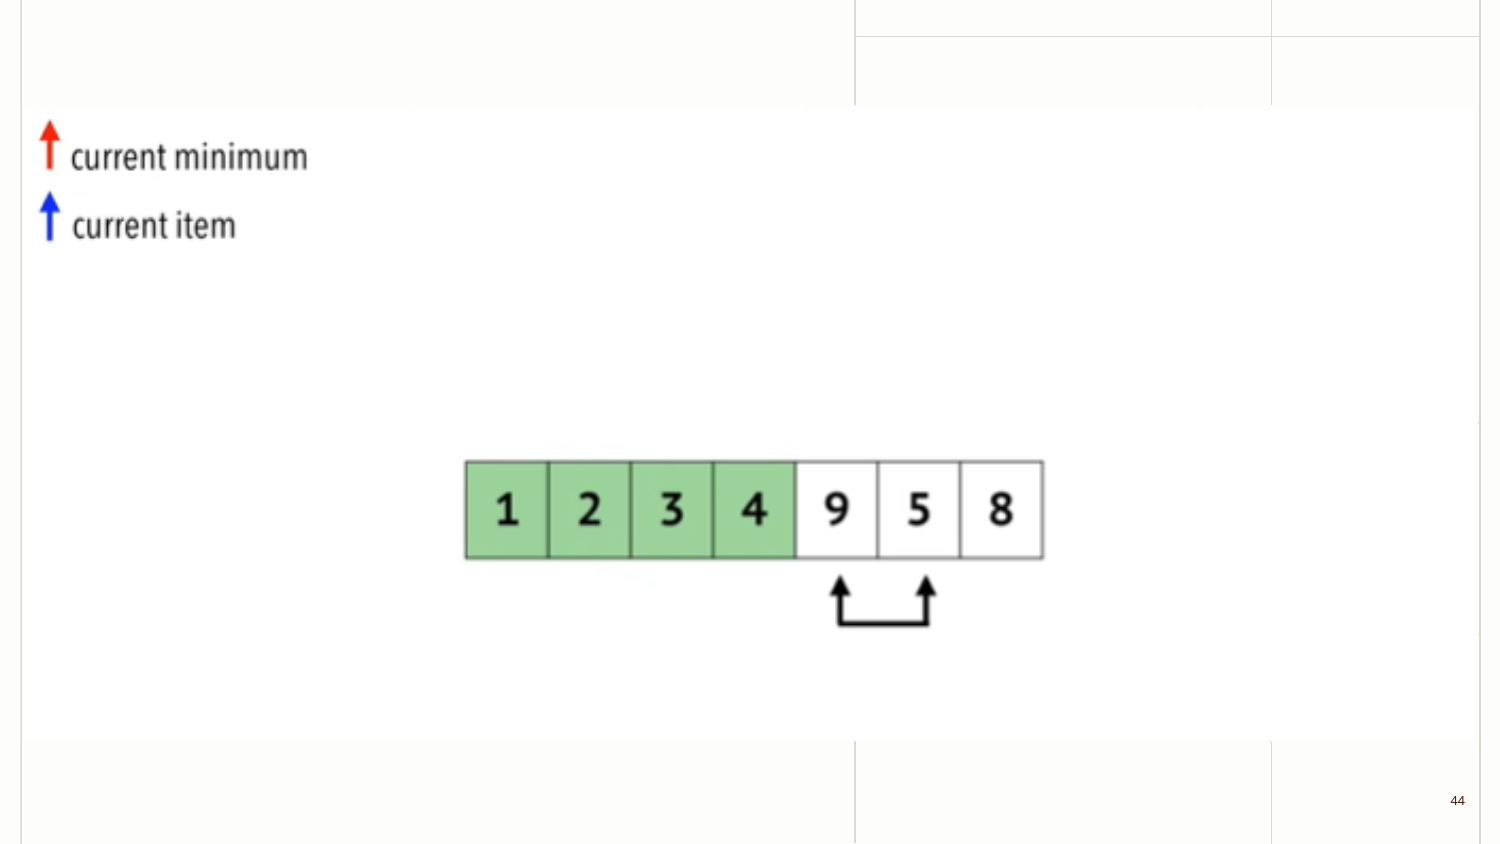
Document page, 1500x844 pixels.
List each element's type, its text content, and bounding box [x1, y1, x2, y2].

picture [22, 105, 1478, 741]
slide_number ‹#› [1390, 778, 1481, 843]
